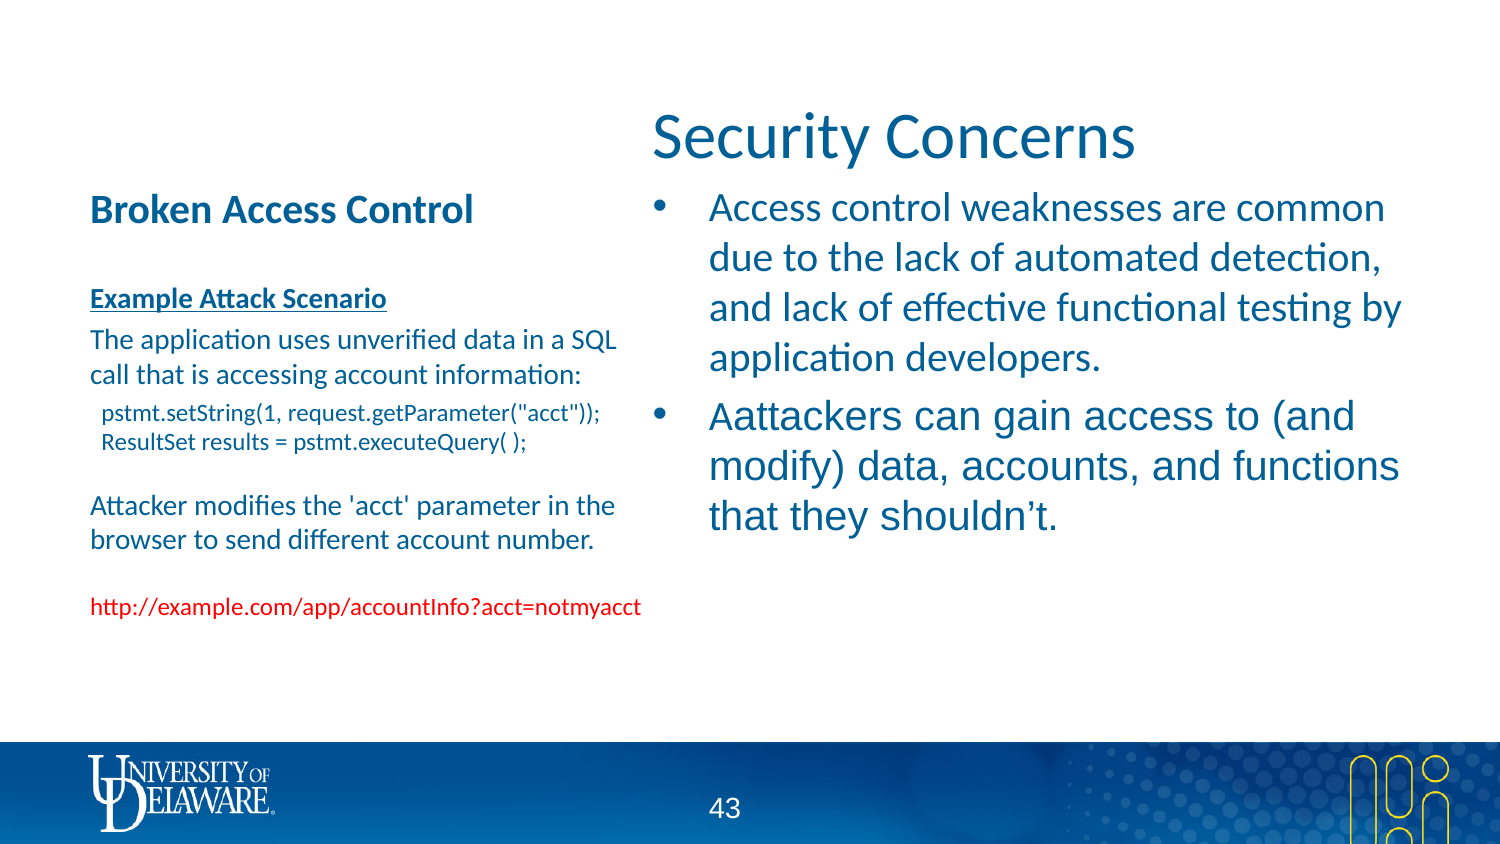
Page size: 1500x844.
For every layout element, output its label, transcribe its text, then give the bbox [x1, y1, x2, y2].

slide_number 42 [549, 782, 900, 828]
title Broken Access Control [75, 84, 569, 240]
picture [0, 0, 1500, 844]
list Example Attack Scenario The application uses unverified data in a SQL call that is accessing account information: pstmt.setString(1, request.getParameter("acct")); ResultSet results = pstmt.executeQuery( ); Attacker modifies the 'acct' parameter in the browser to send different account number. http://example.com/app/accountInfo?acct=notmyacct [75, 271, 663, 672]
list Security Concerns Access control weaknesses are common due to the lack of automated detection, and lack of effective functional testing by application developers. Aattackers can gain access to (and modify) data, accounts, and functions that they shouldn’t. [637, 84, 1425, 672]
